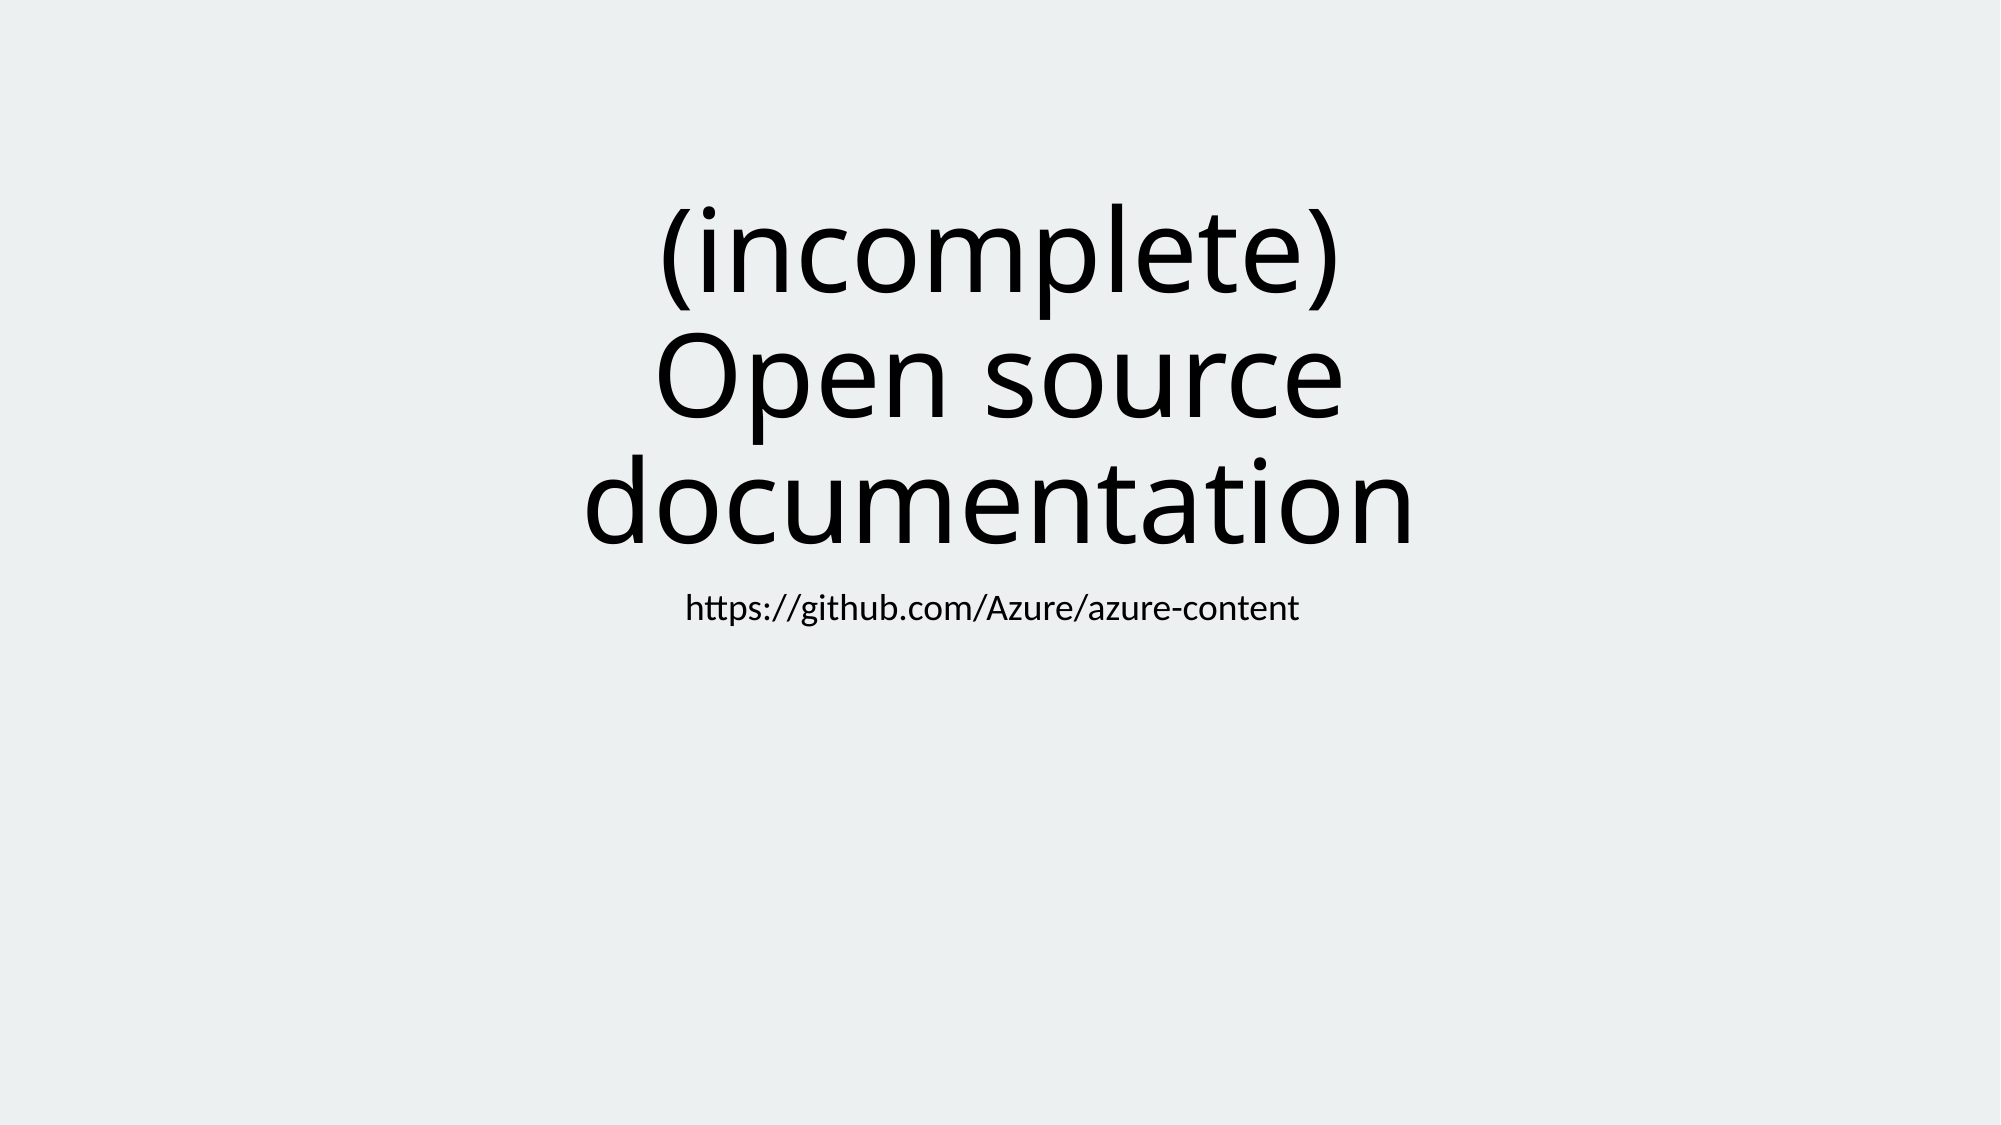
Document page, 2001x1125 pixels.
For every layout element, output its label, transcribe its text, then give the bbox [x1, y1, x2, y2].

title (incomplete) Open source documentation [249, 184, 1750, 576]
text_box https://github.com/Azure/azure-content [670, 575, 1330, 636]
